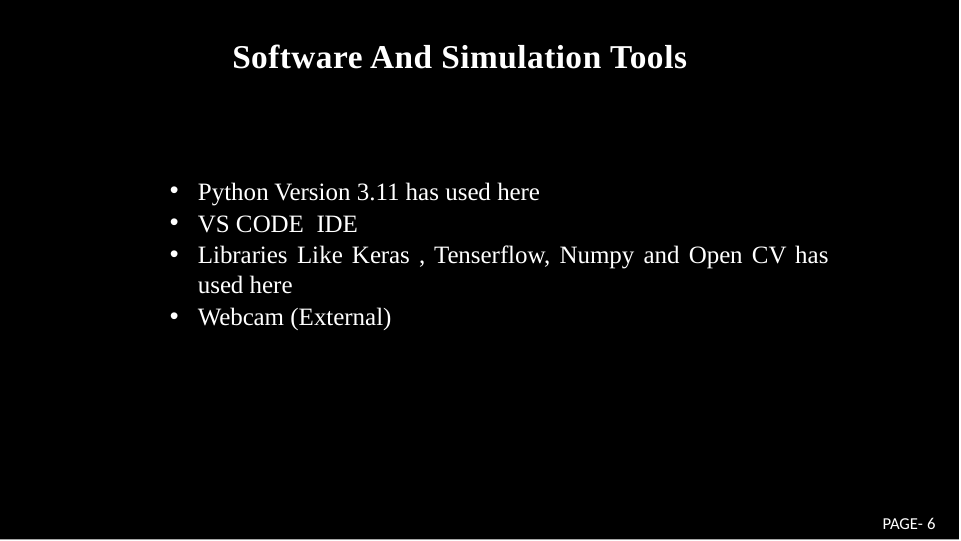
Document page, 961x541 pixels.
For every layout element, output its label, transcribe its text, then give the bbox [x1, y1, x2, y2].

title Software And Simulation Tools [230, 32, 706, 126]
text_box Python Version 3.11 has used here VS CODE IDE Libraries Like Keras , Tenserflow, Numpy and Open CV has used here Webcam (External) [167, 173, 831, 331]
text_box PAGE- 6 [867, 505, 961, 540]
